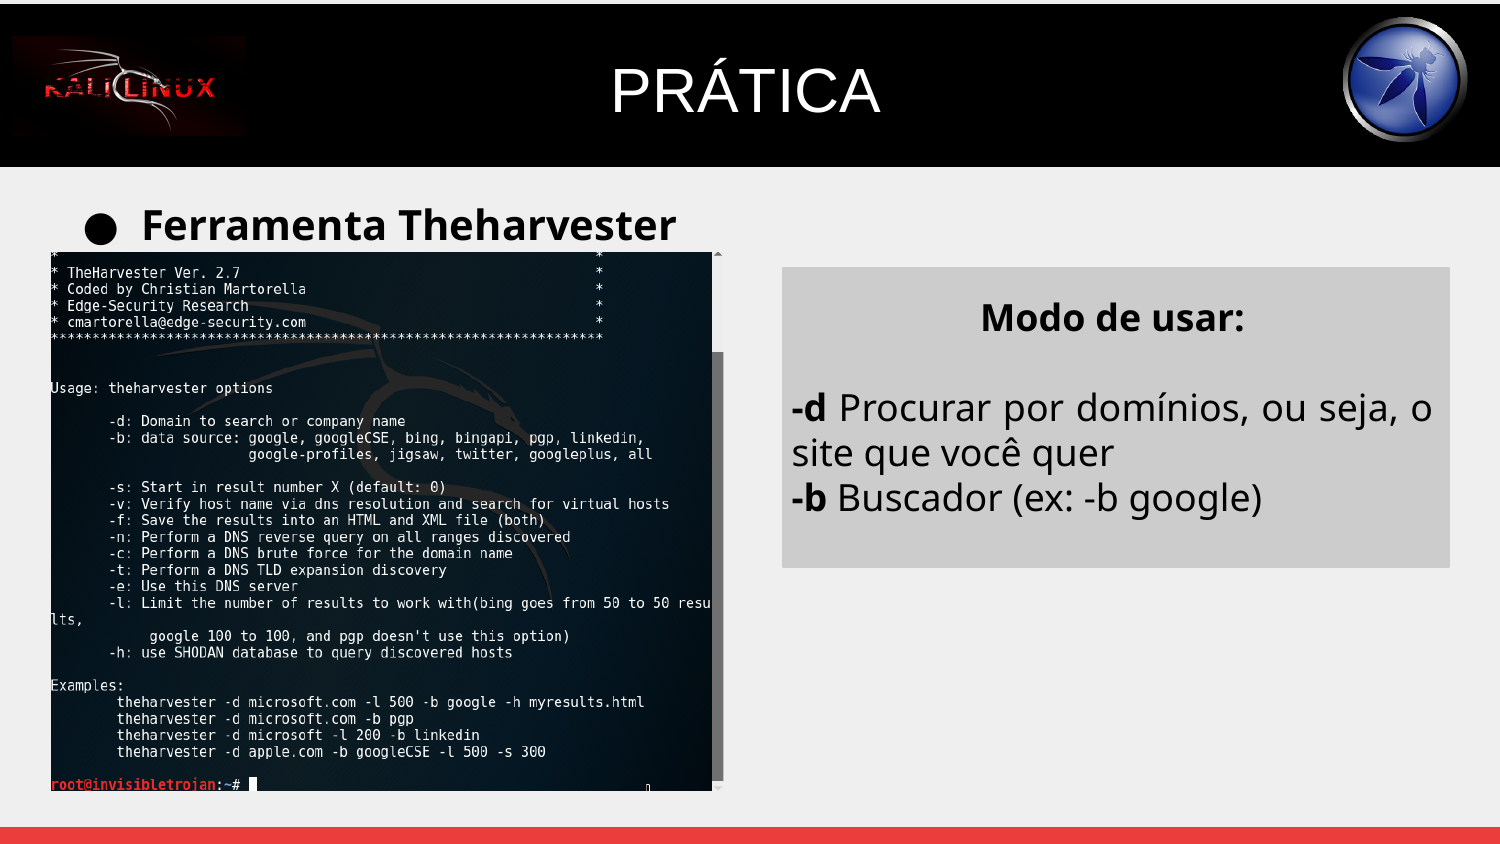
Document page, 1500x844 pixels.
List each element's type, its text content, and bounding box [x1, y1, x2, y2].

picture [50, 251, 724, 791]
list Ferramenta Theharvester [51, 176, 1449, 791]
text_box Modo de usar: -d Procurar por domínios, ou seja, o site que você quer -b Buscador (ex: -b google) [776, 279, 1449, 602]
picture [0, 4, 1500, 168]
picture [0, 827, 1500, 844]
